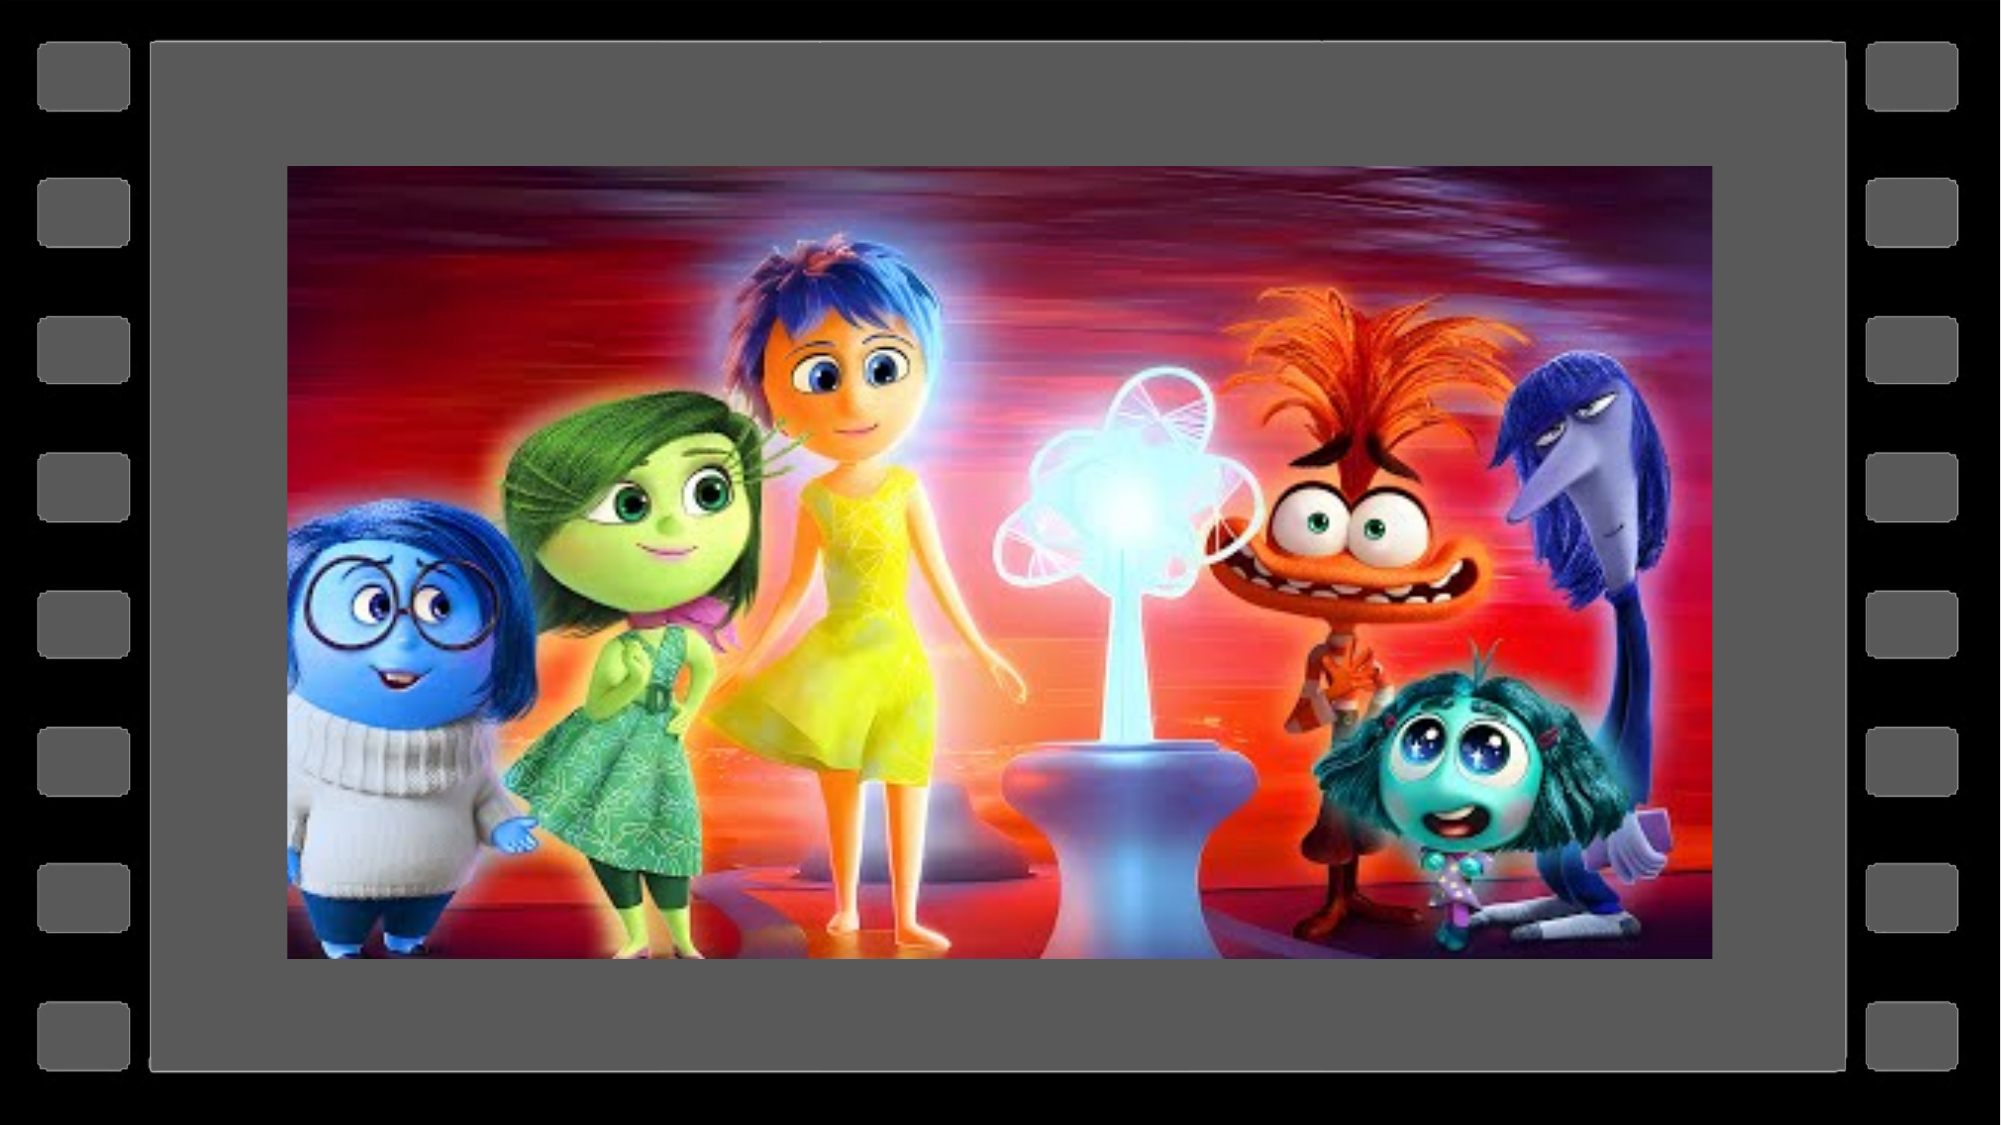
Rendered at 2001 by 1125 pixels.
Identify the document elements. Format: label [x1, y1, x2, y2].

text_box [0, 0, 2000, 1125]
picture [287, 166, 1713, 959]
